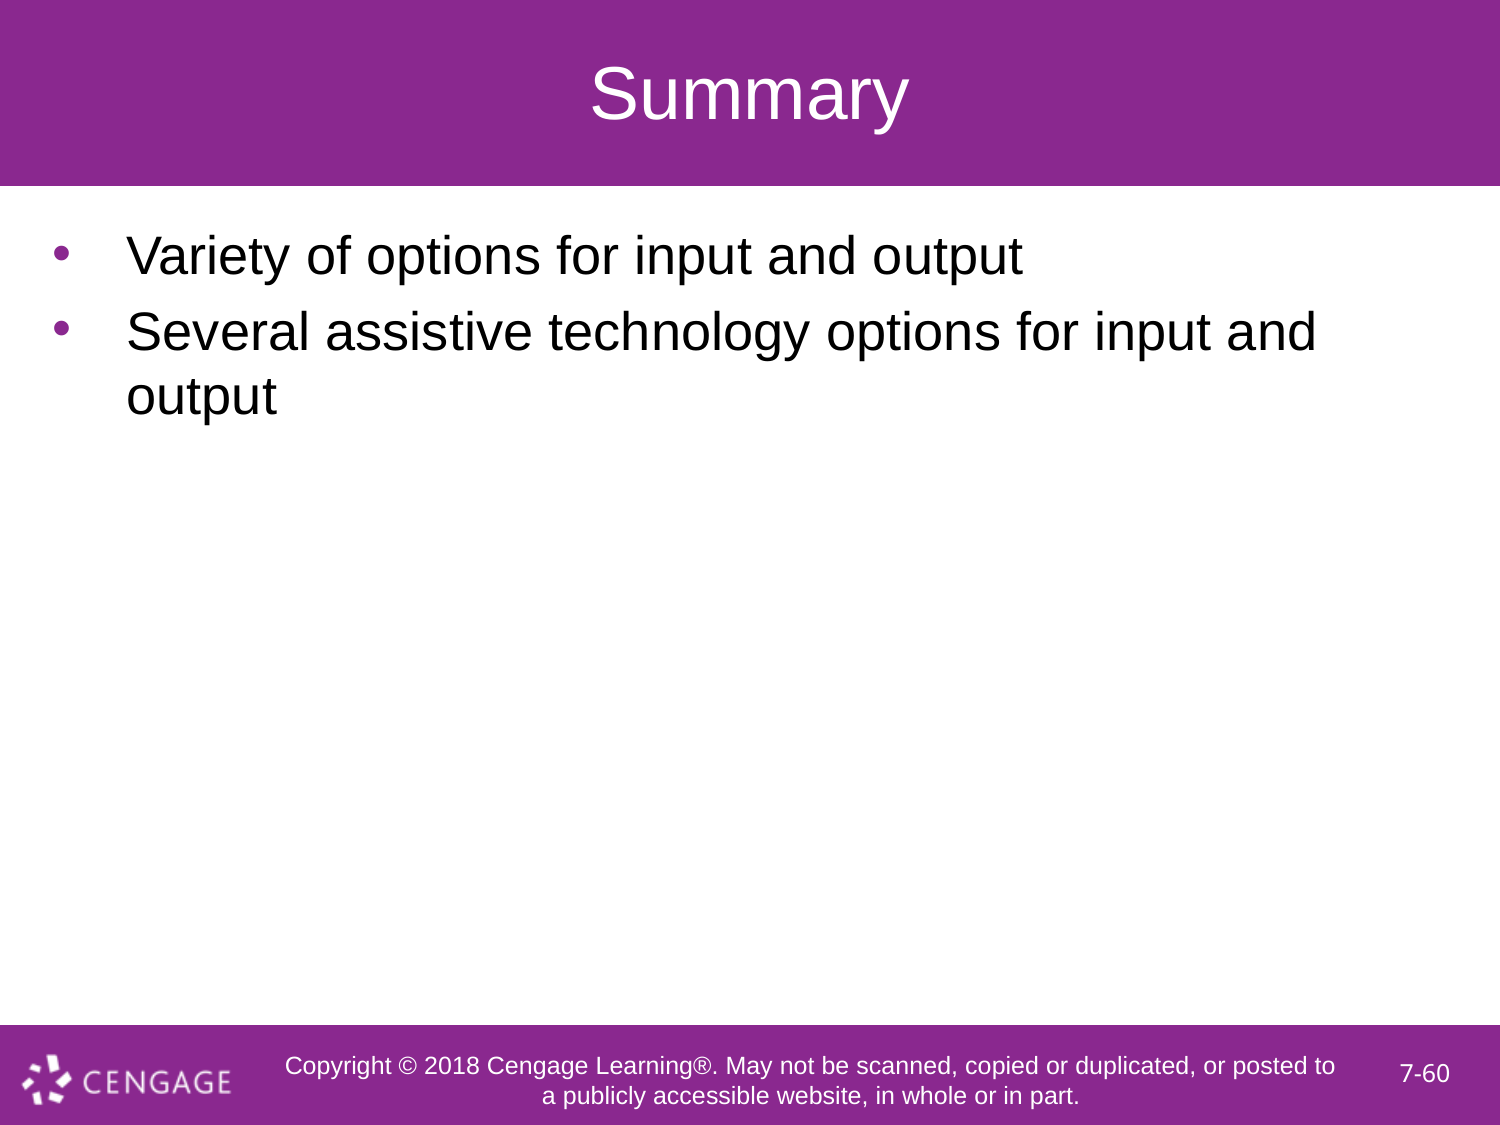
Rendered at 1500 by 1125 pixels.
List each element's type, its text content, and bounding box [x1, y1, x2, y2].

picture [12, 1045, 236, 1113]
list Variety of options for input and output Several assistive technology options for input and output [37, 212, 1475, 1005]
title Summary [7, 4, 1493, 175]
